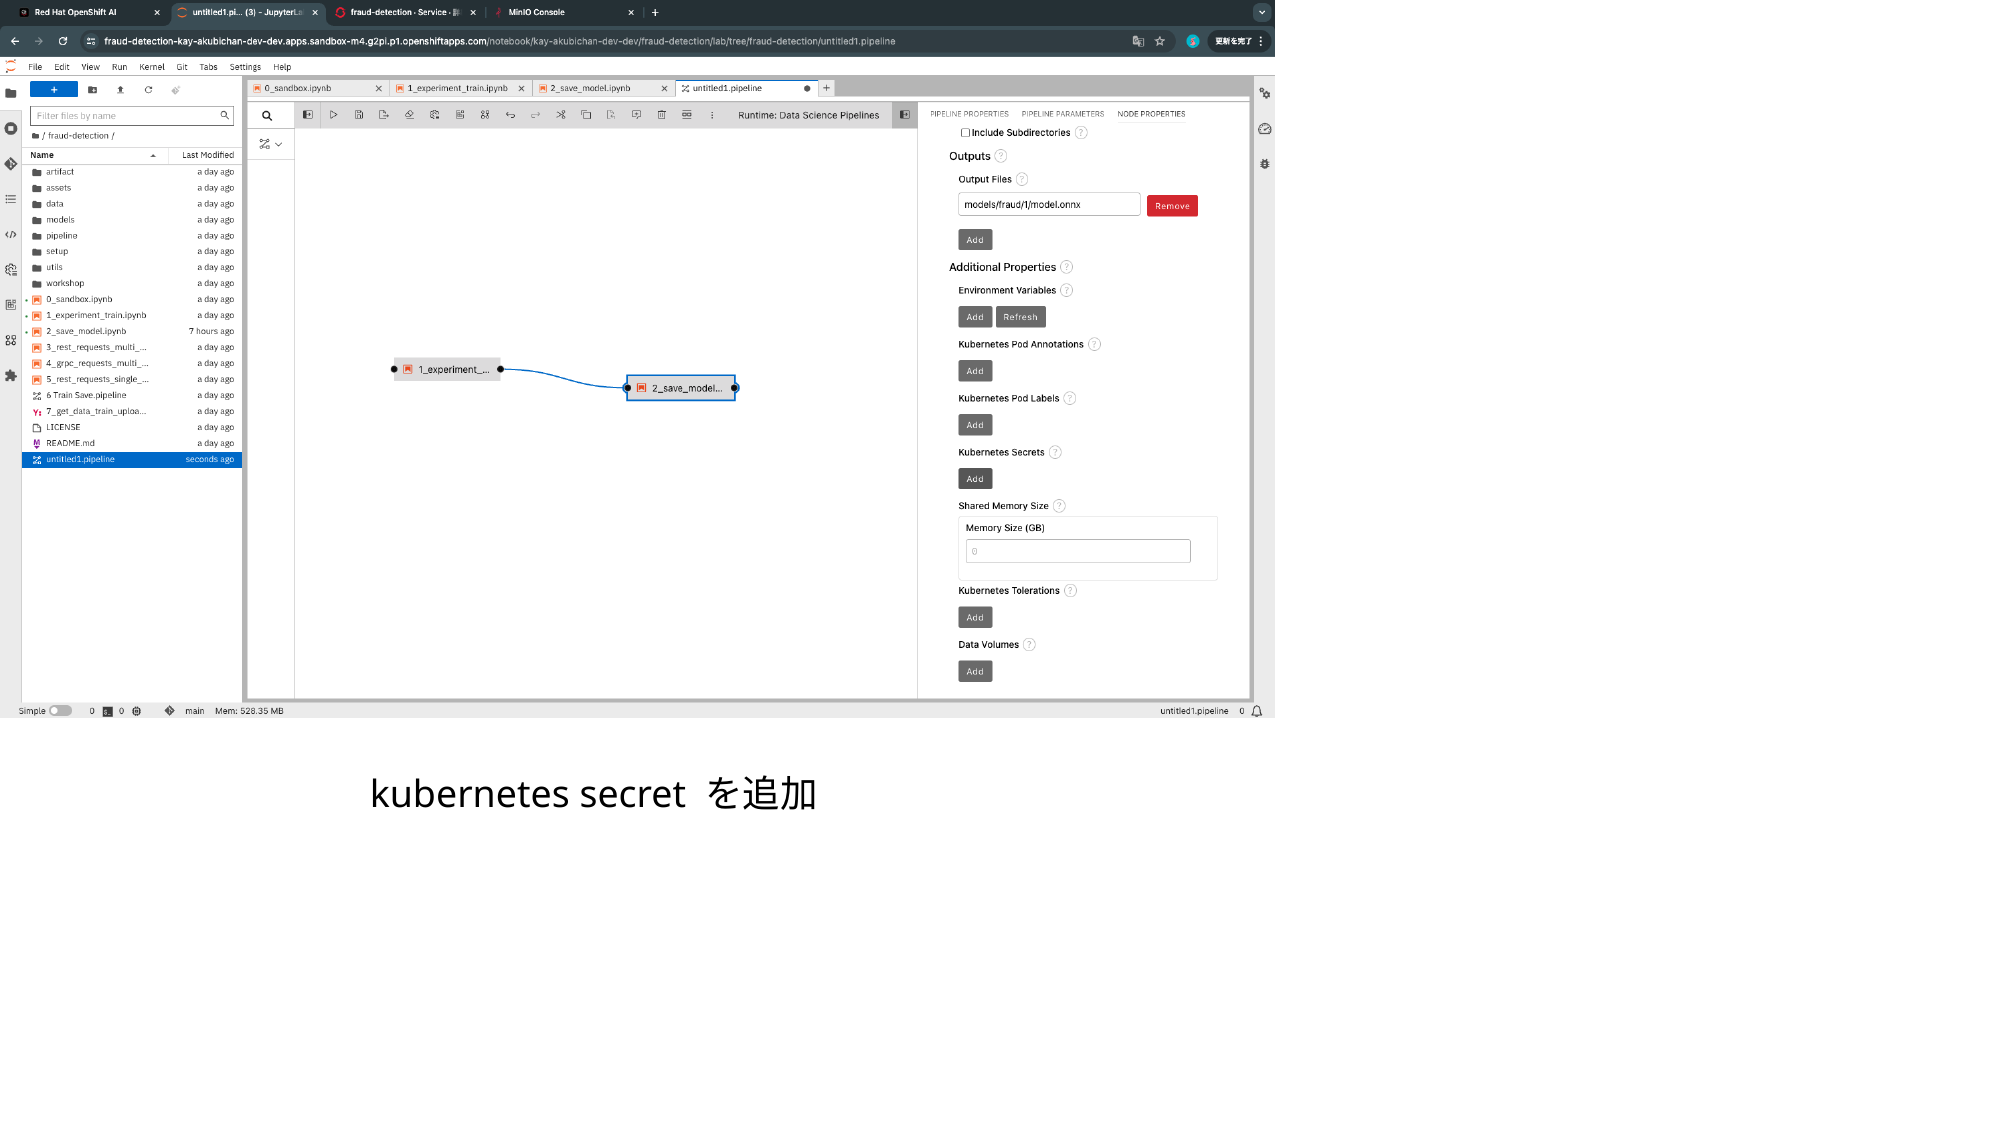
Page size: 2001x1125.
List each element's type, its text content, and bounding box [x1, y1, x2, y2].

picture [0, 0, 1276, 718]
text_box kubernetes secret を追加 [355, 762, 833, 822]
